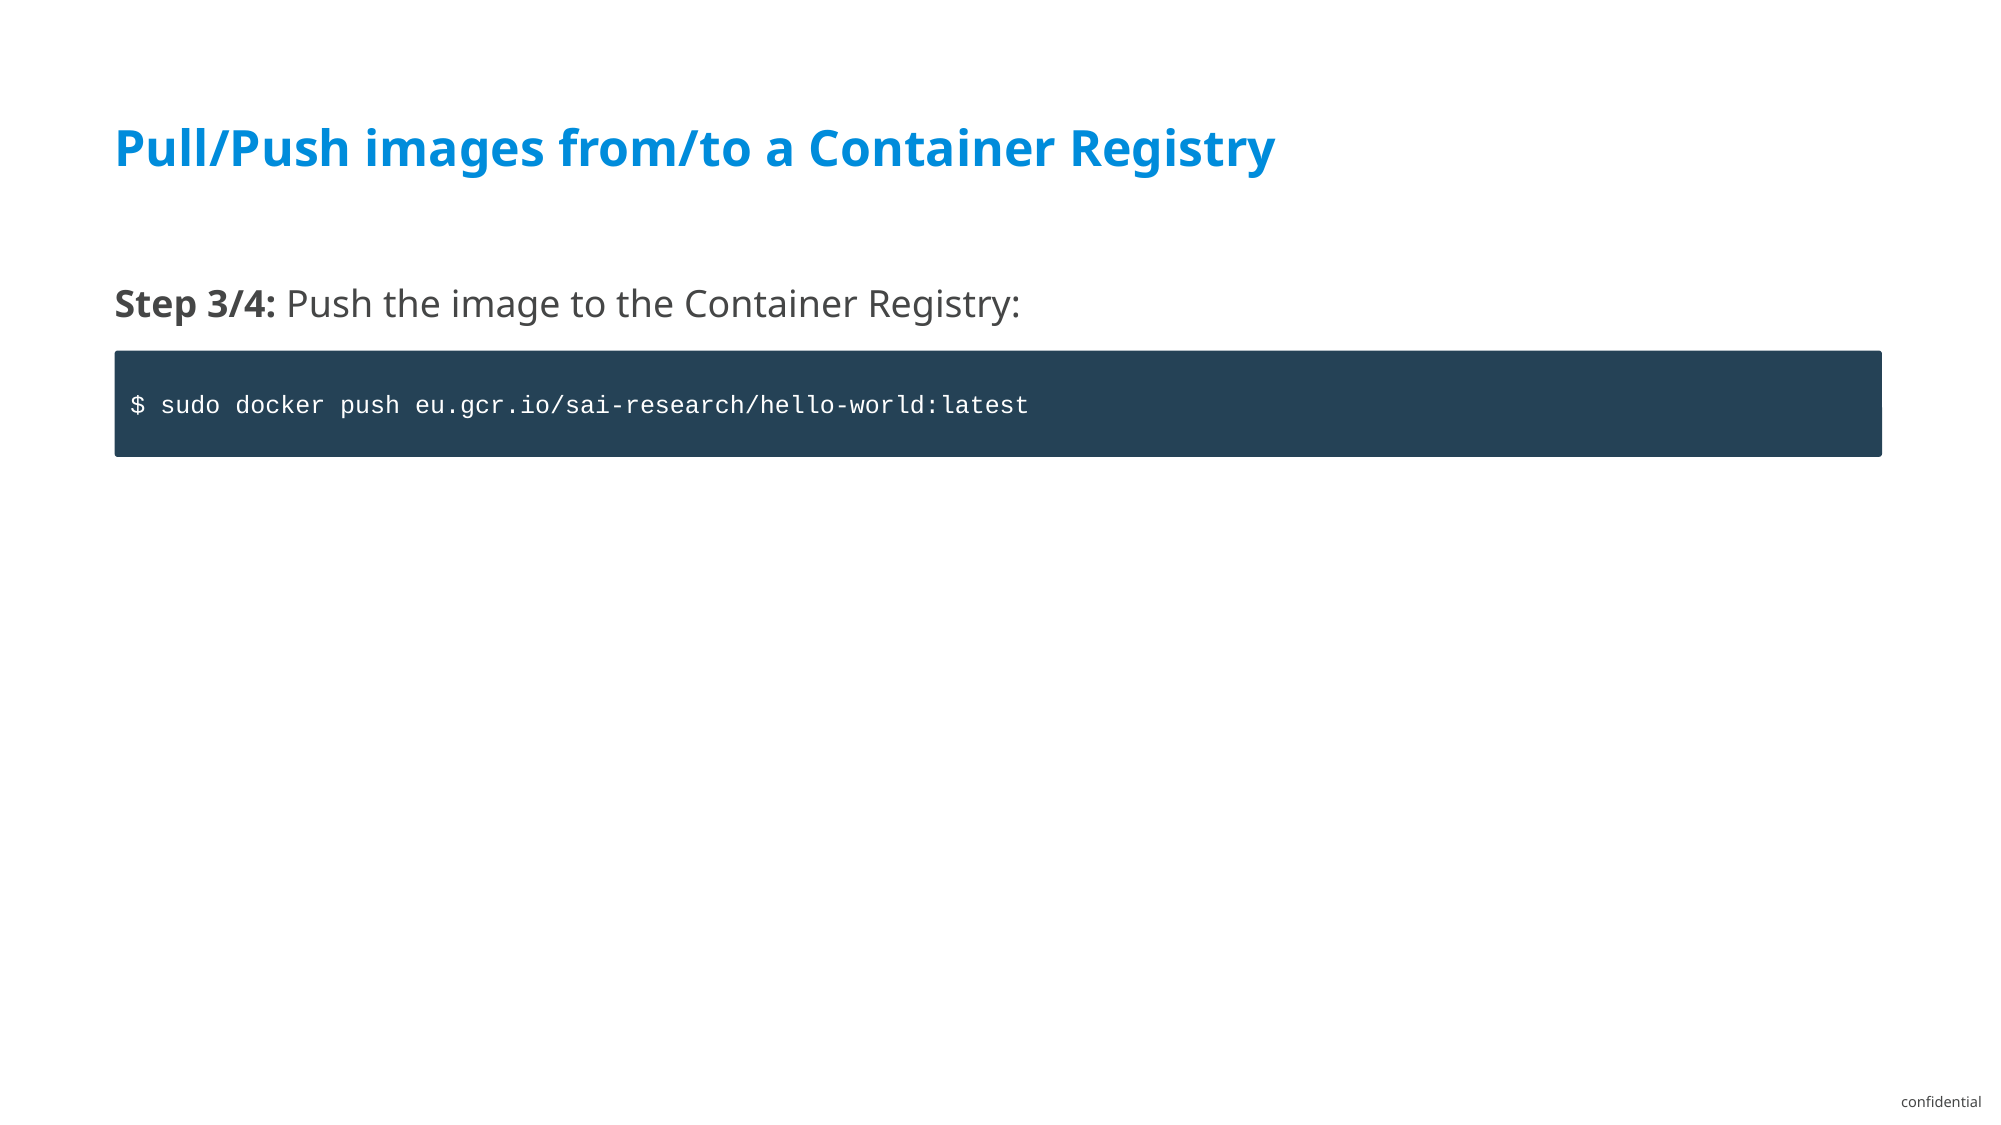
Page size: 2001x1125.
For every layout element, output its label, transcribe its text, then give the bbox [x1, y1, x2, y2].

list Step 3/4: Push the image to the Container Registry: [114, 270, 1919, 1022]
text_box $ sudo docker push eu.gcr.io/sai-research/hello-world:latest [113, 349, 1884, 459]
text_box Pull/Push images from/to a Container Registry [114, 85, 1882, 196]
